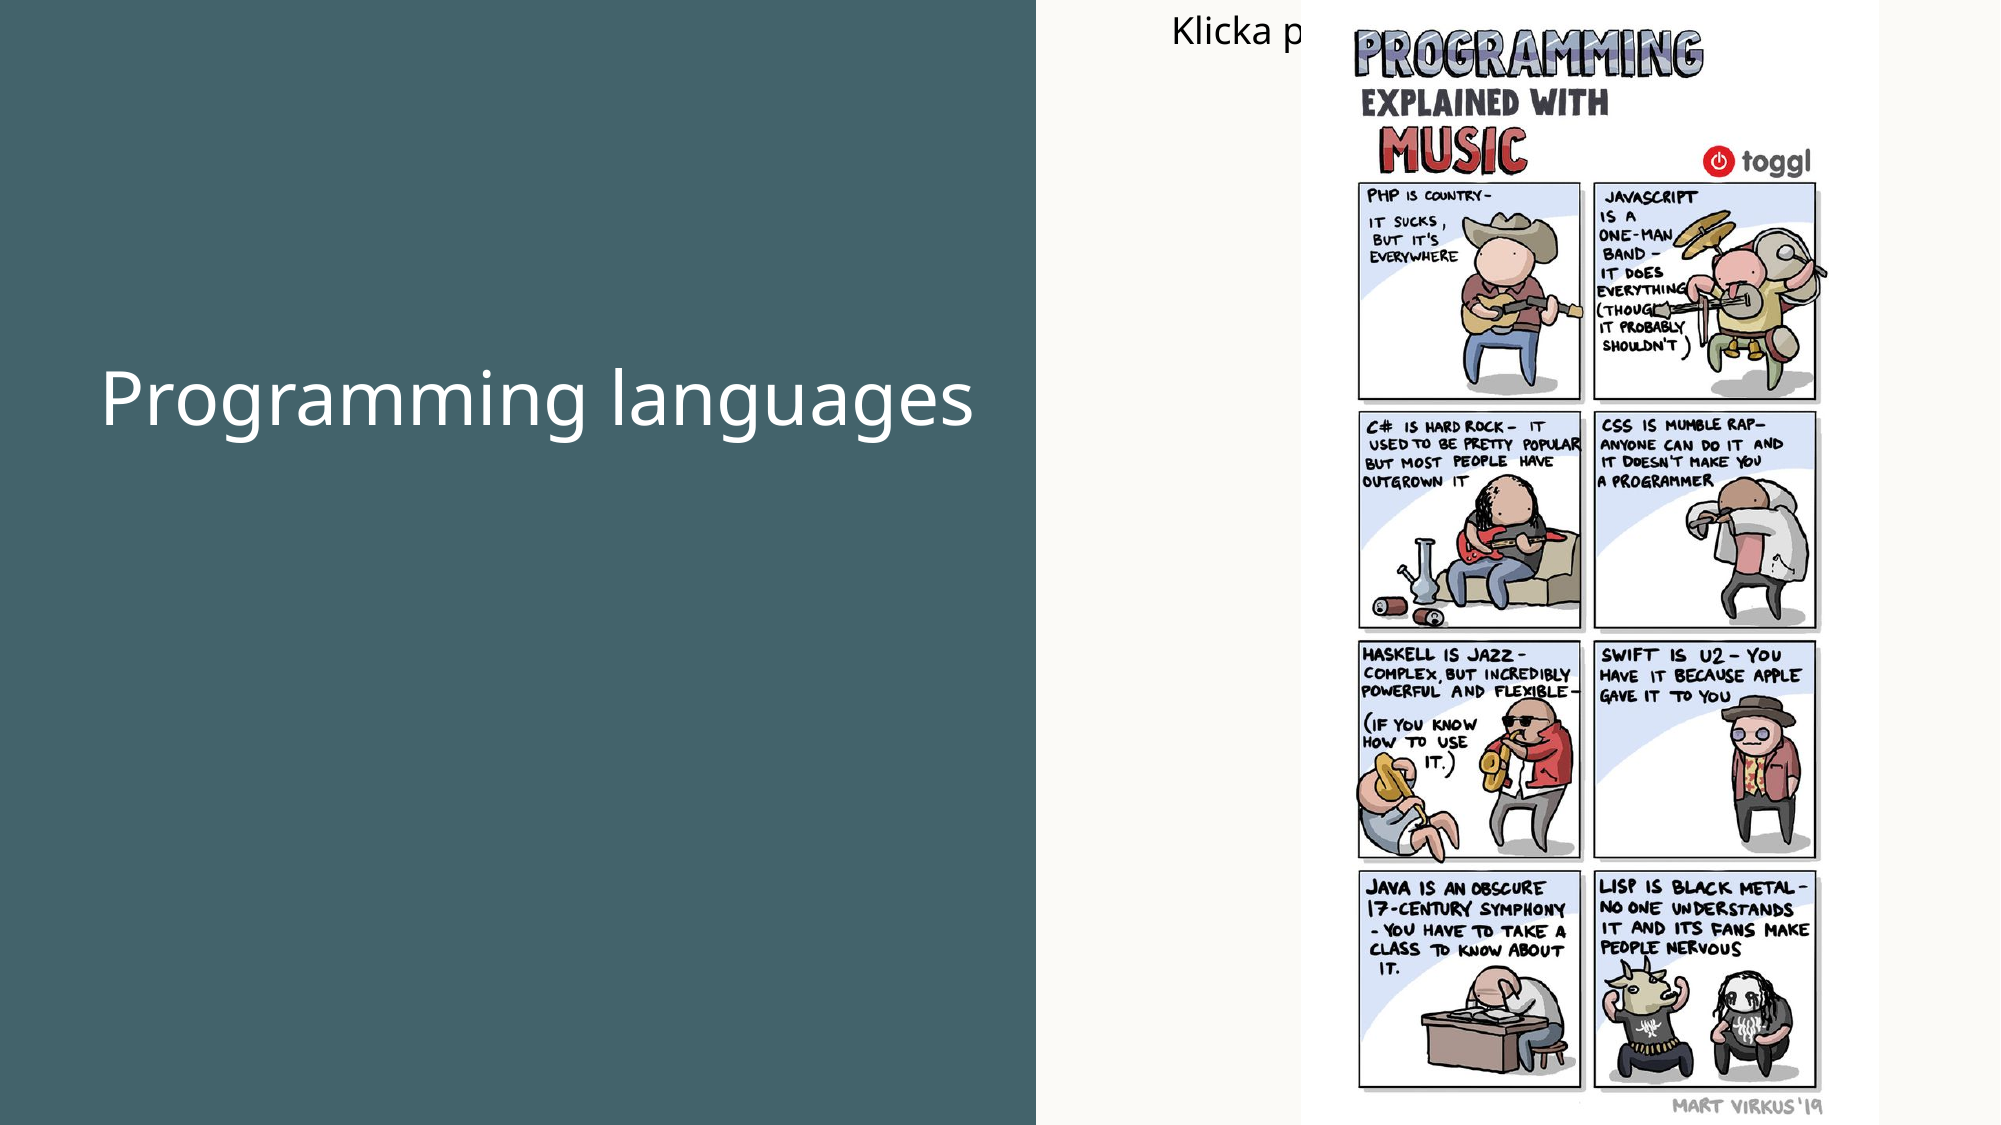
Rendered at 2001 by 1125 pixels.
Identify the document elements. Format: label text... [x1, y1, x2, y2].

title Programming languages [75, 347, 1000, 456]
picture [1036, 0, 2000, 1125]
